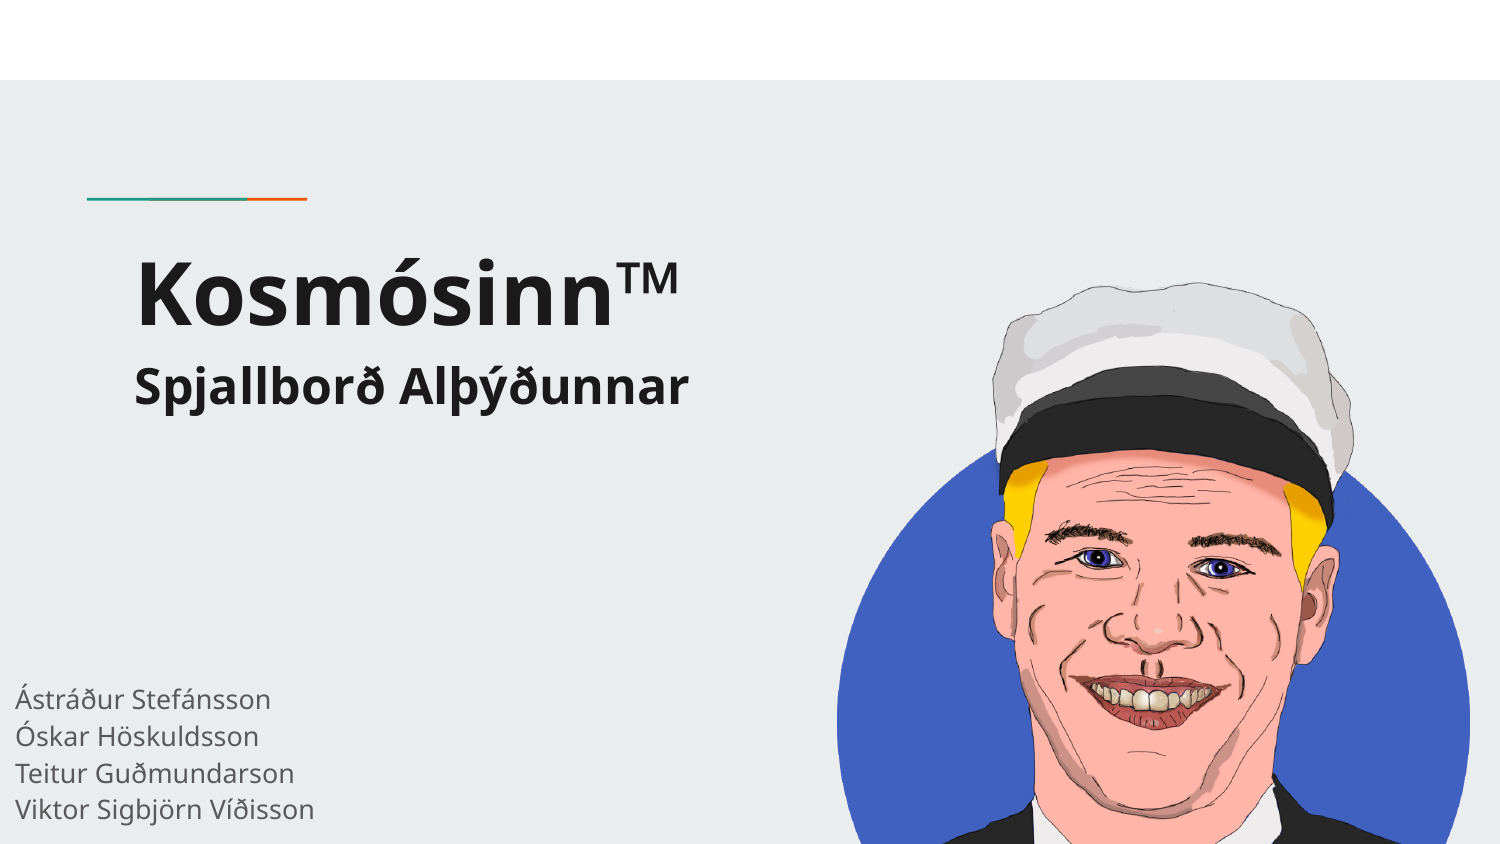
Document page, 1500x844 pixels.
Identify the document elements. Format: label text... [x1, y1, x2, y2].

picture [832, 263, 1500, 844]
title Kosmósinn™ Spjallborð Alþýðunnar [119, 216, 1381, 490]
subtitle Ástráður Stefánsson Óskar Höskuldsson Teitur Guðmundarson Viktor Sigbjörn Víðisson [0, 666, 474, 844]
